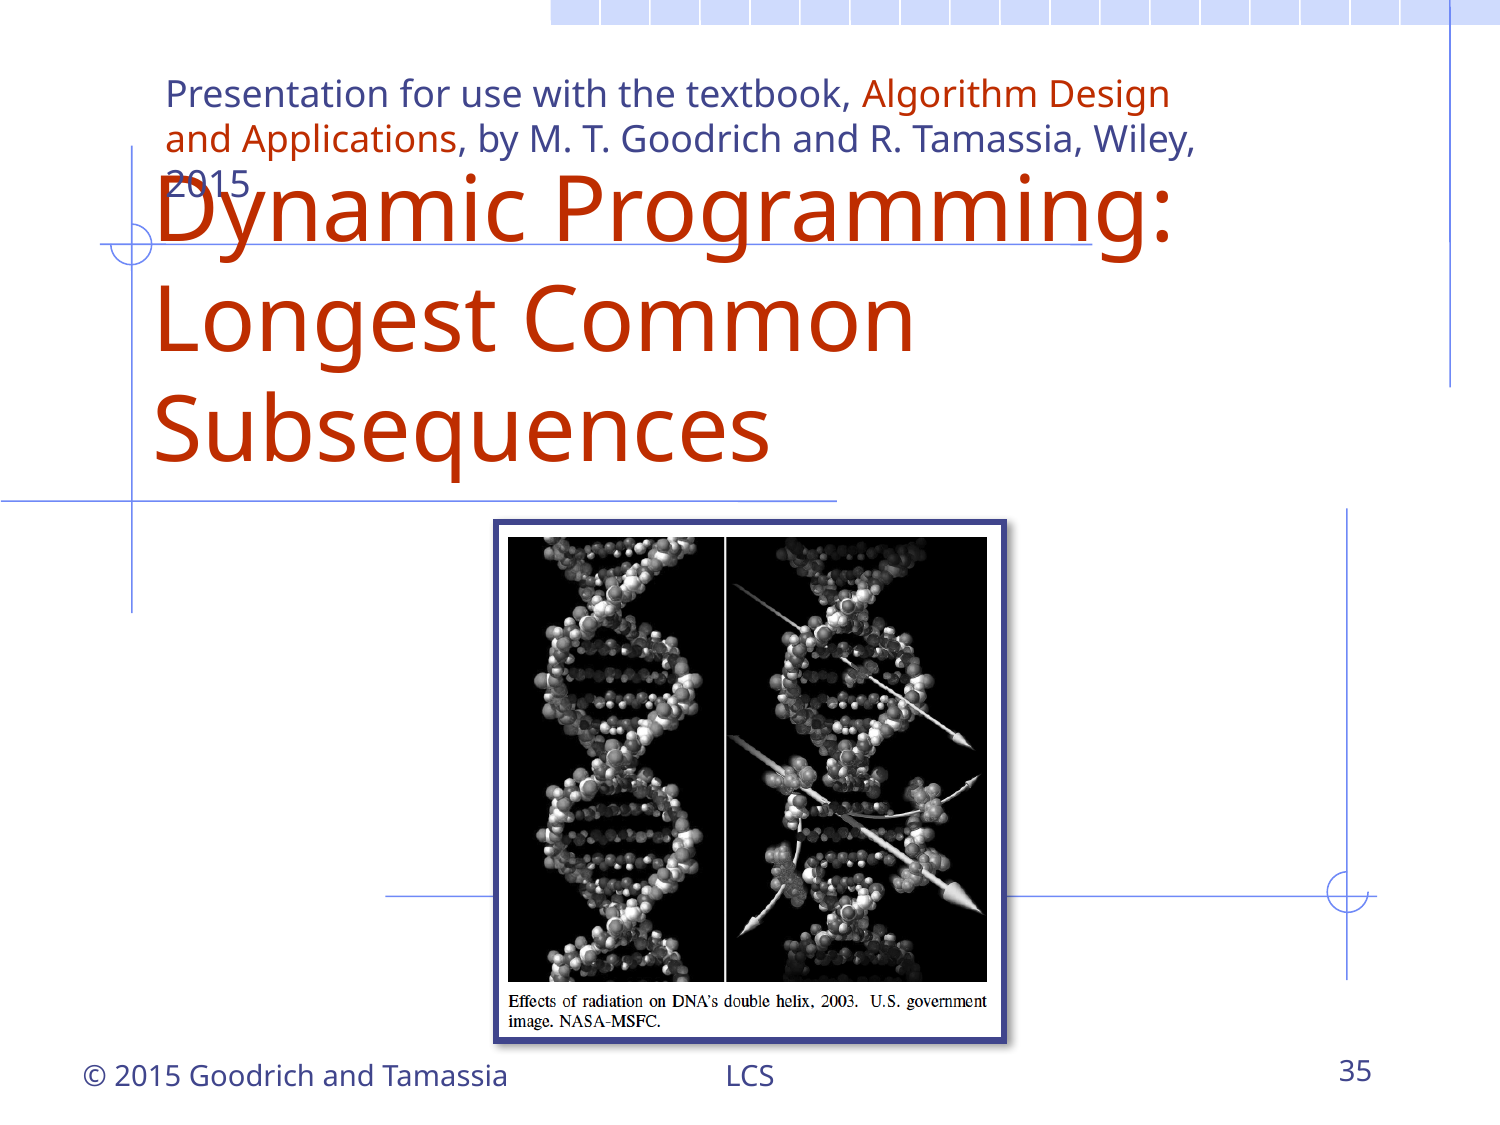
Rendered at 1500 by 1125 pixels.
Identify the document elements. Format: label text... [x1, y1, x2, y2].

title Dynamic Programming: Longest Common Subsequences [137, 275, 1488, 488]
subtitle Presentation for use with the textbook, Algorithm Design and Applications, by M. T. Goodrich and R. Tamassia, Wiley, 2015 [150, 62, 1238, 225]
picture [498, 524, 1002, 1038]
slide_number 35 [1074, 1024, 1388, 1101]
footer LCS [512, 1053, 988, 1101]
